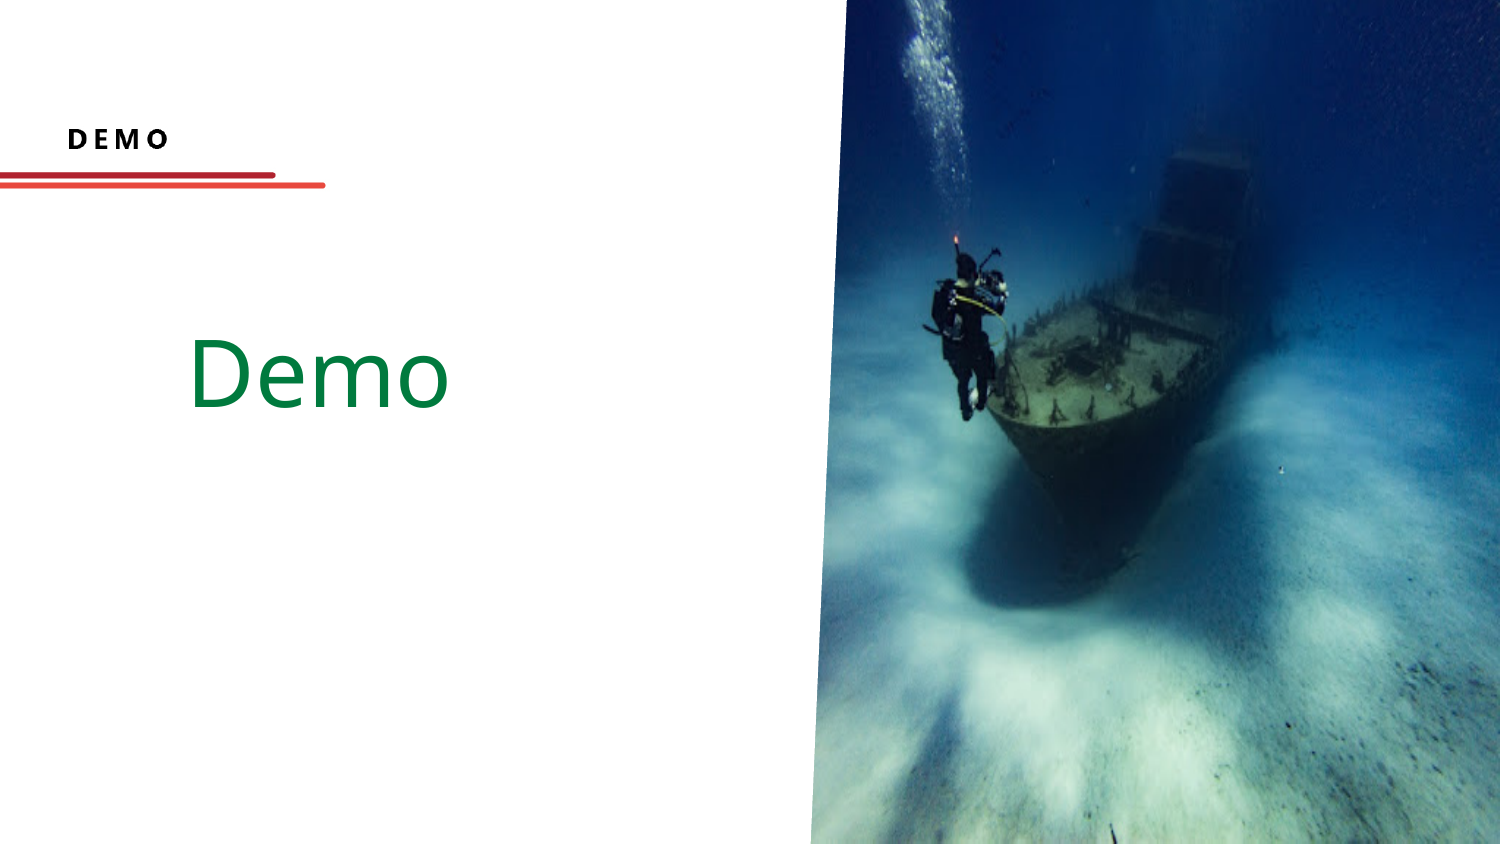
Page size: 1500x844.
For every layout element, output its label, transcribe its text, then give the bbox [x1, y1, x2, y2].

picture [0, 0, 675, 633]
title Demo [171, 201, 608, 538]
picture [811, 0, 1500, 844]
